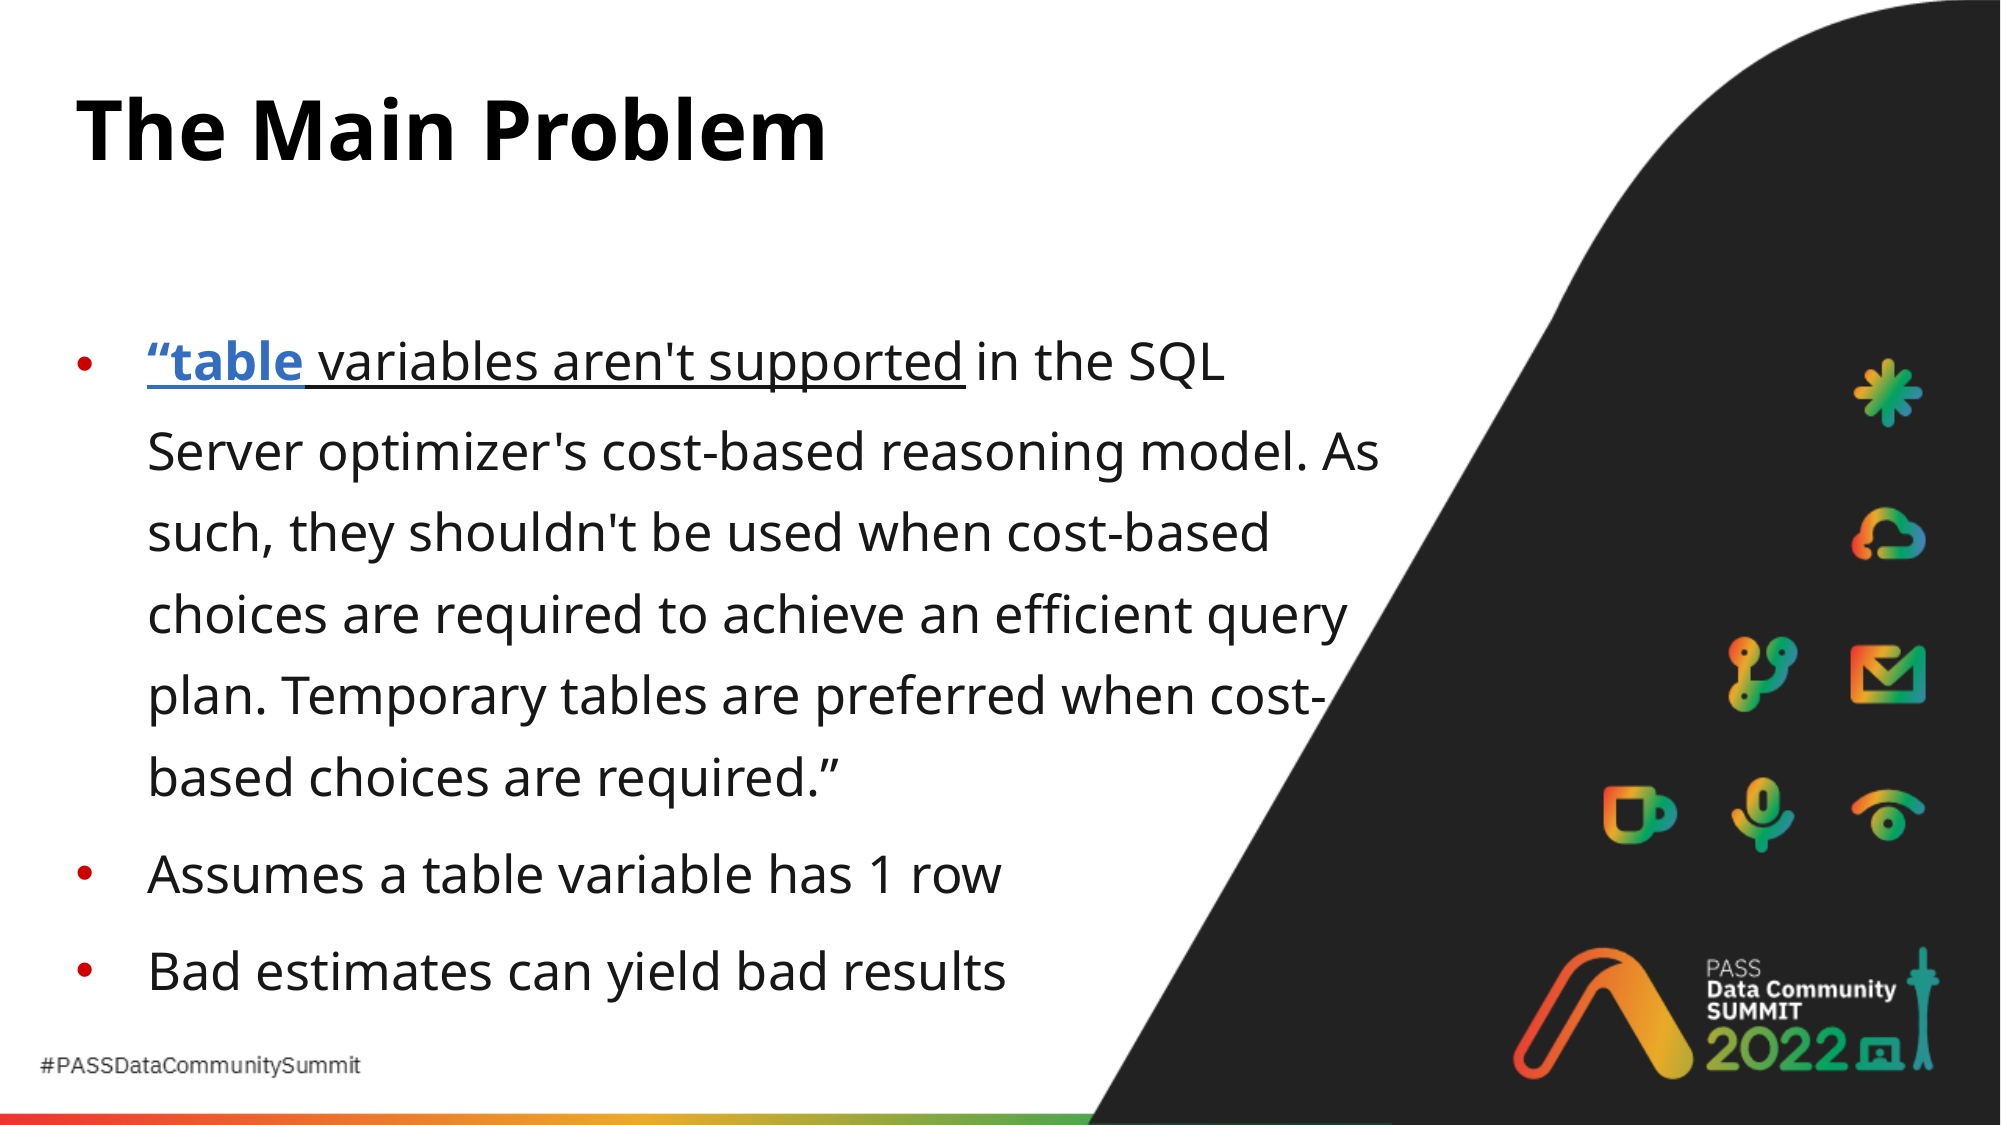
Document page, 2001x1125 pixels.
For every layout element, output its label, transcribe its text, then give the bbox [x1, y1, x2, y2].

list “table variables aren't supported in the SQL Server optimizer's cost-based reasoning model. As such, they shouldn't be used when cost-based choices are required to achieve an efficient query plan. Temporary tables are preferred when cost-based choices are required.” Assumes a table variable has 1 row Bad estimates can yield bad results [60, 299, 1400, 1014]
picture [0, 0, 2001, 1125]
title The Main Problem [60, 80, 1606, 299]
